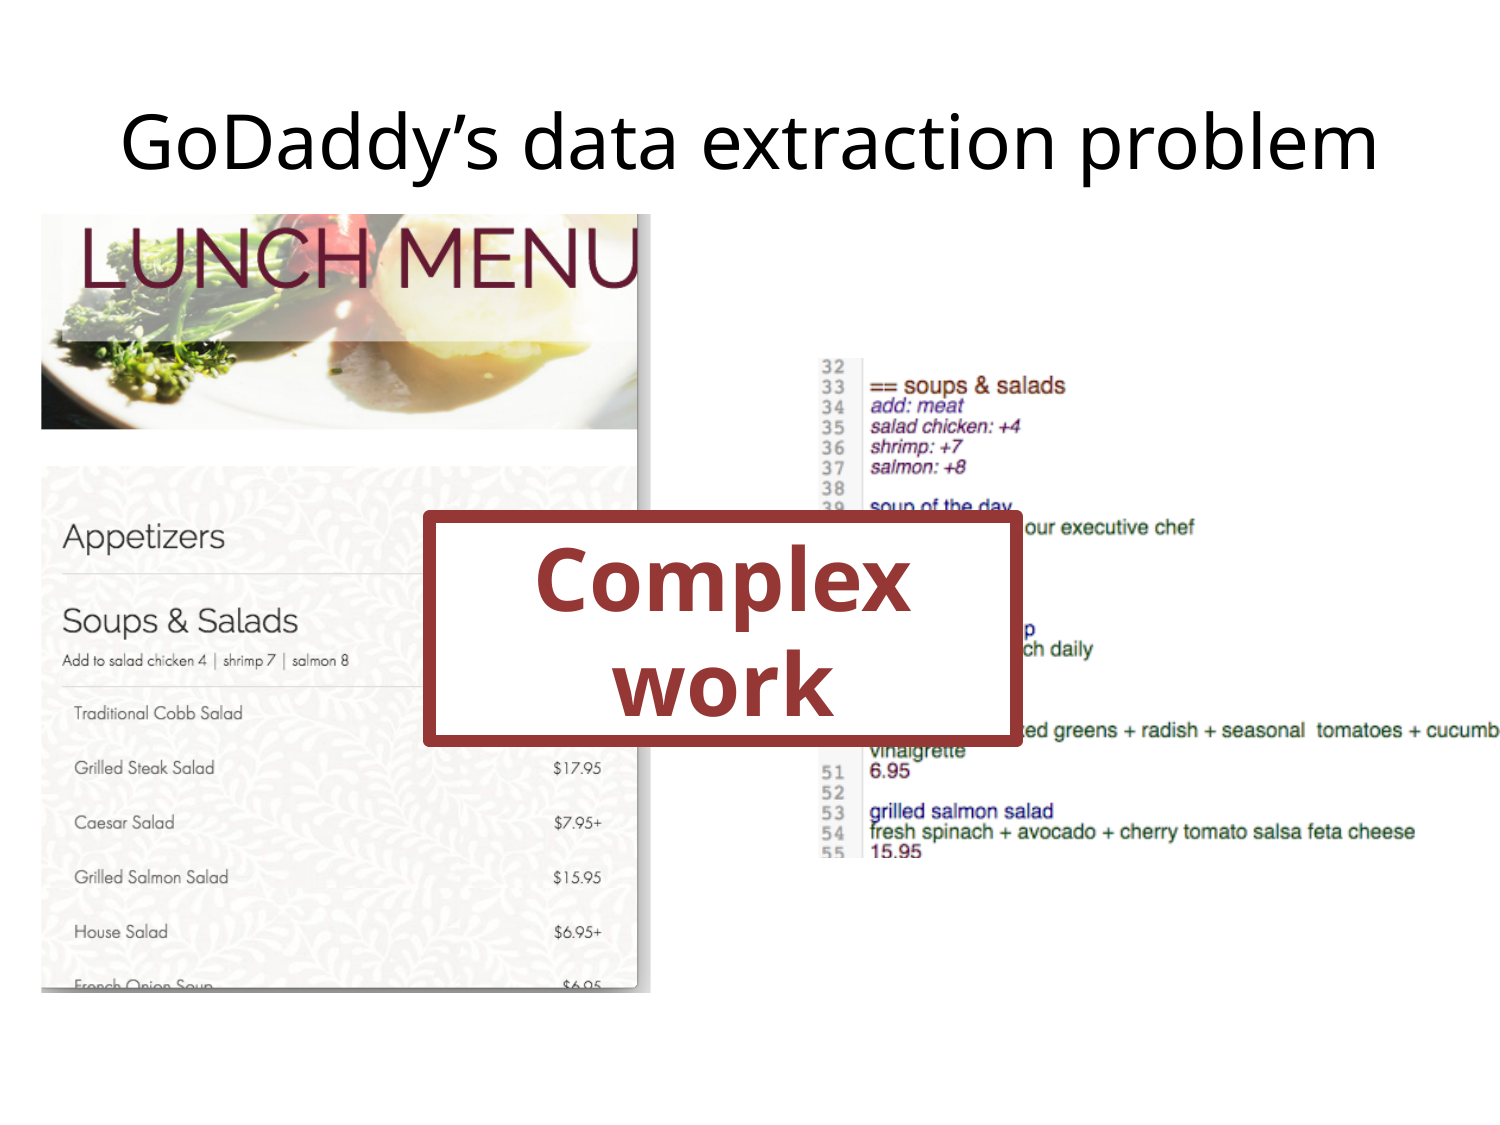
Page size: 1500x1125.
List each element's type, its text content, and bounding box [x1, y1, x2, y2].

title GoDaddy’s data extraction problem [75, 45, 1425, 233]
picture [818, 357, 1500, 858]
text_box Complex work [656, 516, 813, 742]
picture [41, 214, 651, 993]
